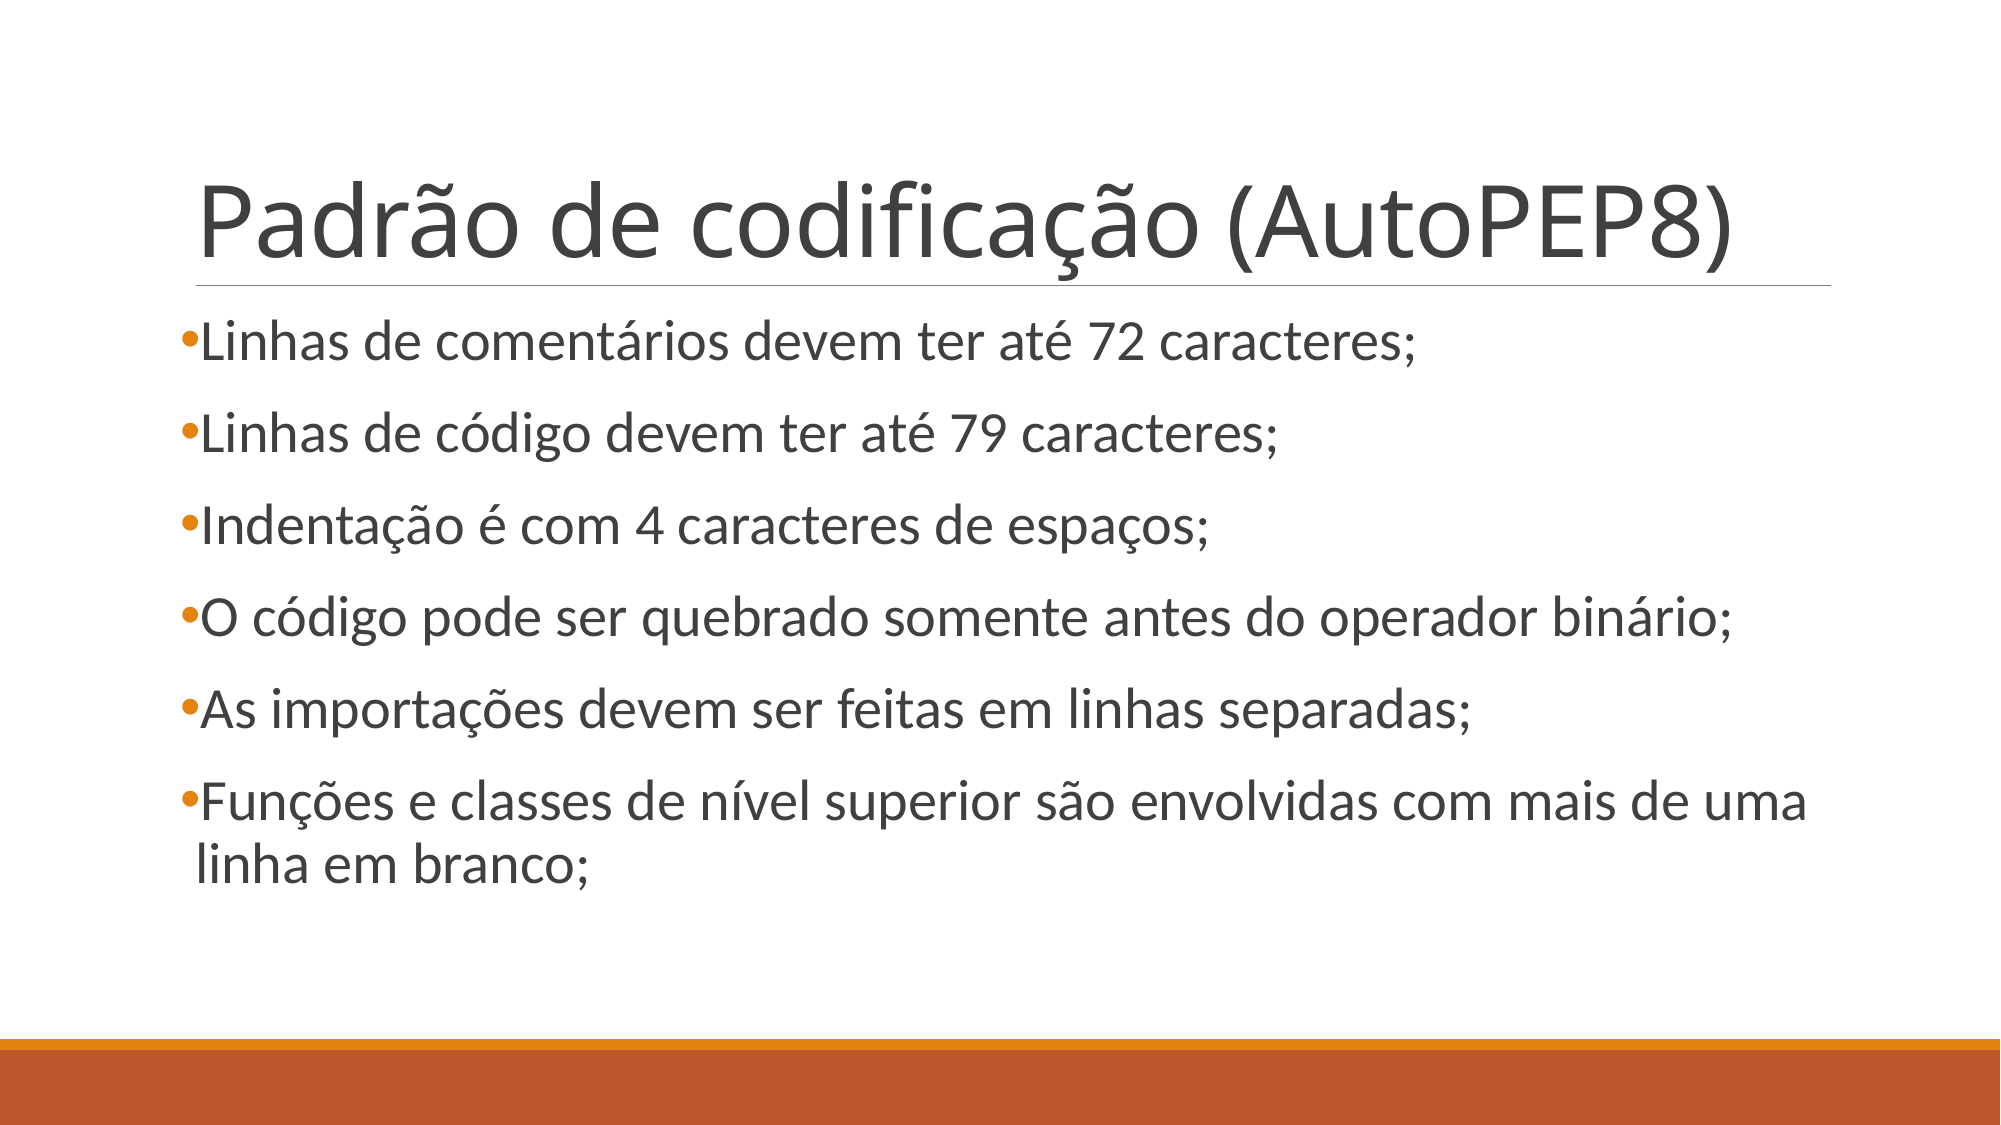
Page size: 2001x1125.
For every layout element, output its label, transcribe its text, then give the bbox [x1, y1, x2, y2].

title Padrão de codificação (AutoPEP8) [180, 47, 1830, 285]
list Linhas de comentários devem ter até 72 caracteres; Linhas de código devem ter até 79 caracteres; Indentação é com 4 caracteres de espaços; O código pode ser quebrado somente antes do operador binário; As importações devem ser feitas em linhas separadas; Funções e classes de nível superior são envolvidas com mais de uma linha em branco; [180, 302, 1821, 963]
